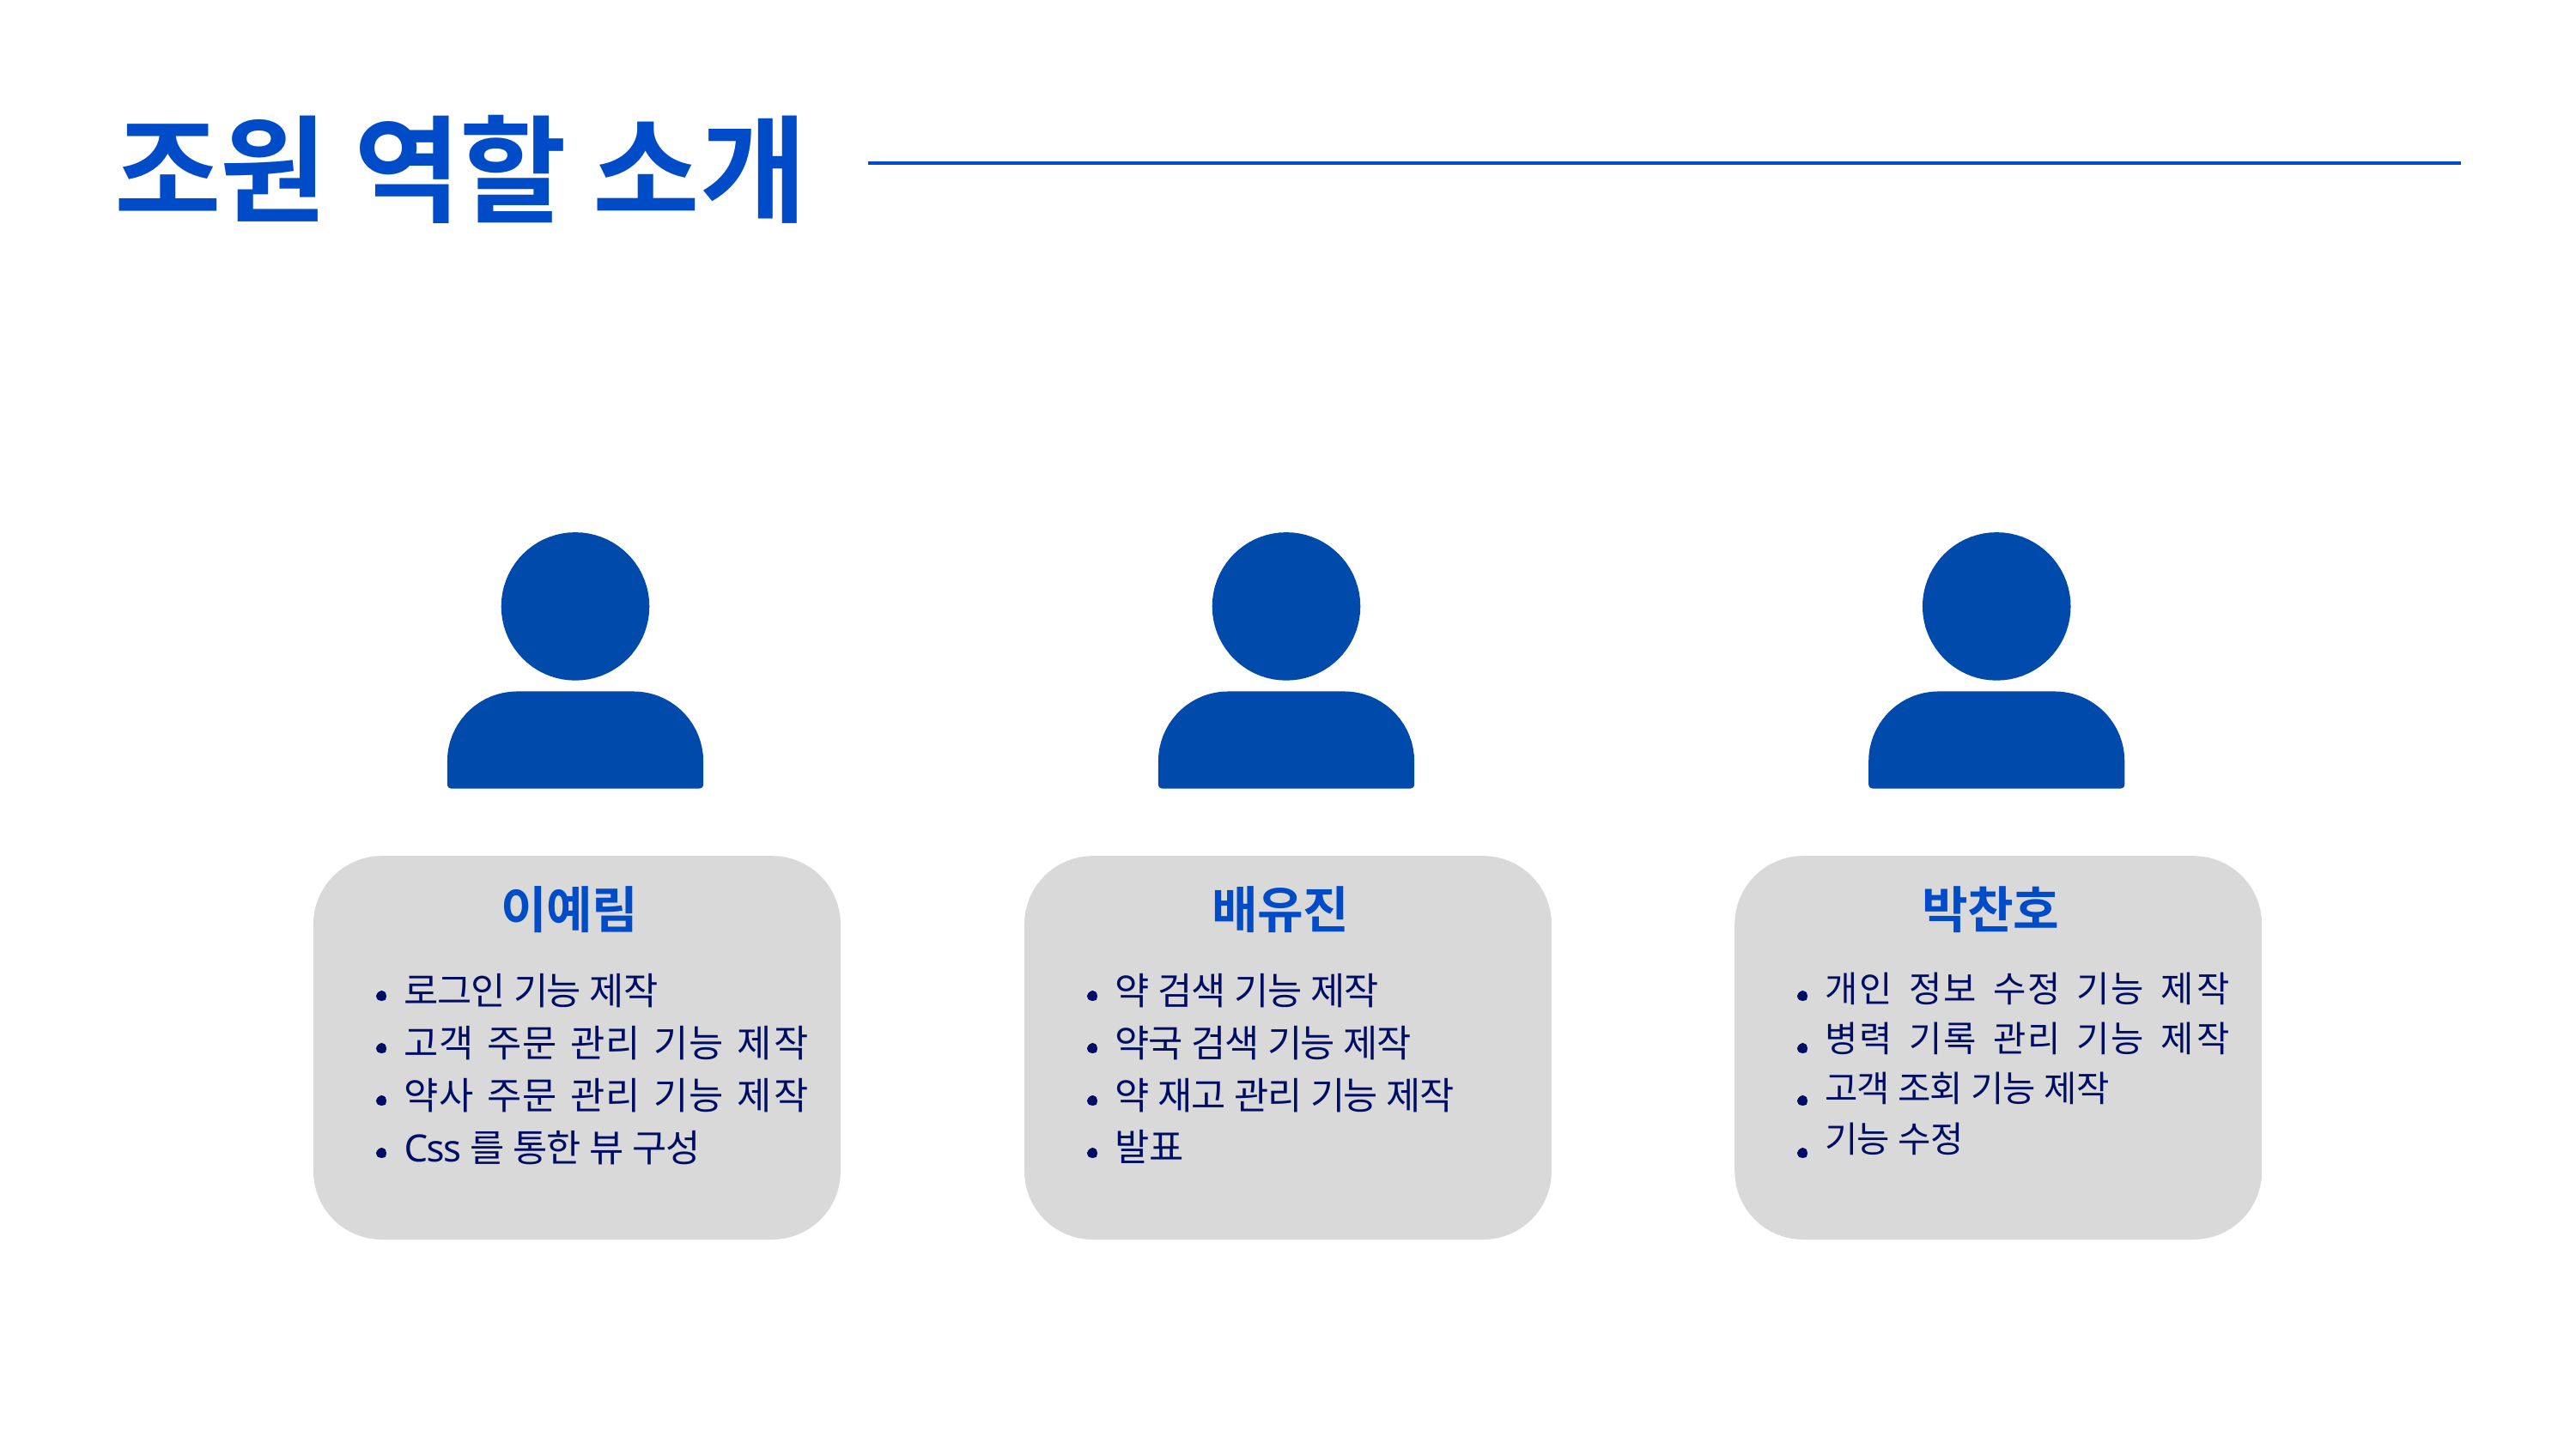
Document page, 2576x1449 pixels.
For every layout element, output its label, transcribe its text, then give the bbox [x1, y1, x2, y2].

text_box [313, 855, 841, 1240]
text_box [1922, 532, 2071, 681]
text_box [447, 691, 704, 789]
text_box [1734, 855, 2263, 1240]
title 조원 역할 소개 [112, 94, 852, 339]
text_box [1157, 691, 1415, 789]
text_box [1212, 532, 1361, 681]
text_box [1868, 691, 2125, 789]
text_box [501, 532, 650, 681]
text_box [1024, 855, 1552, 1240]
